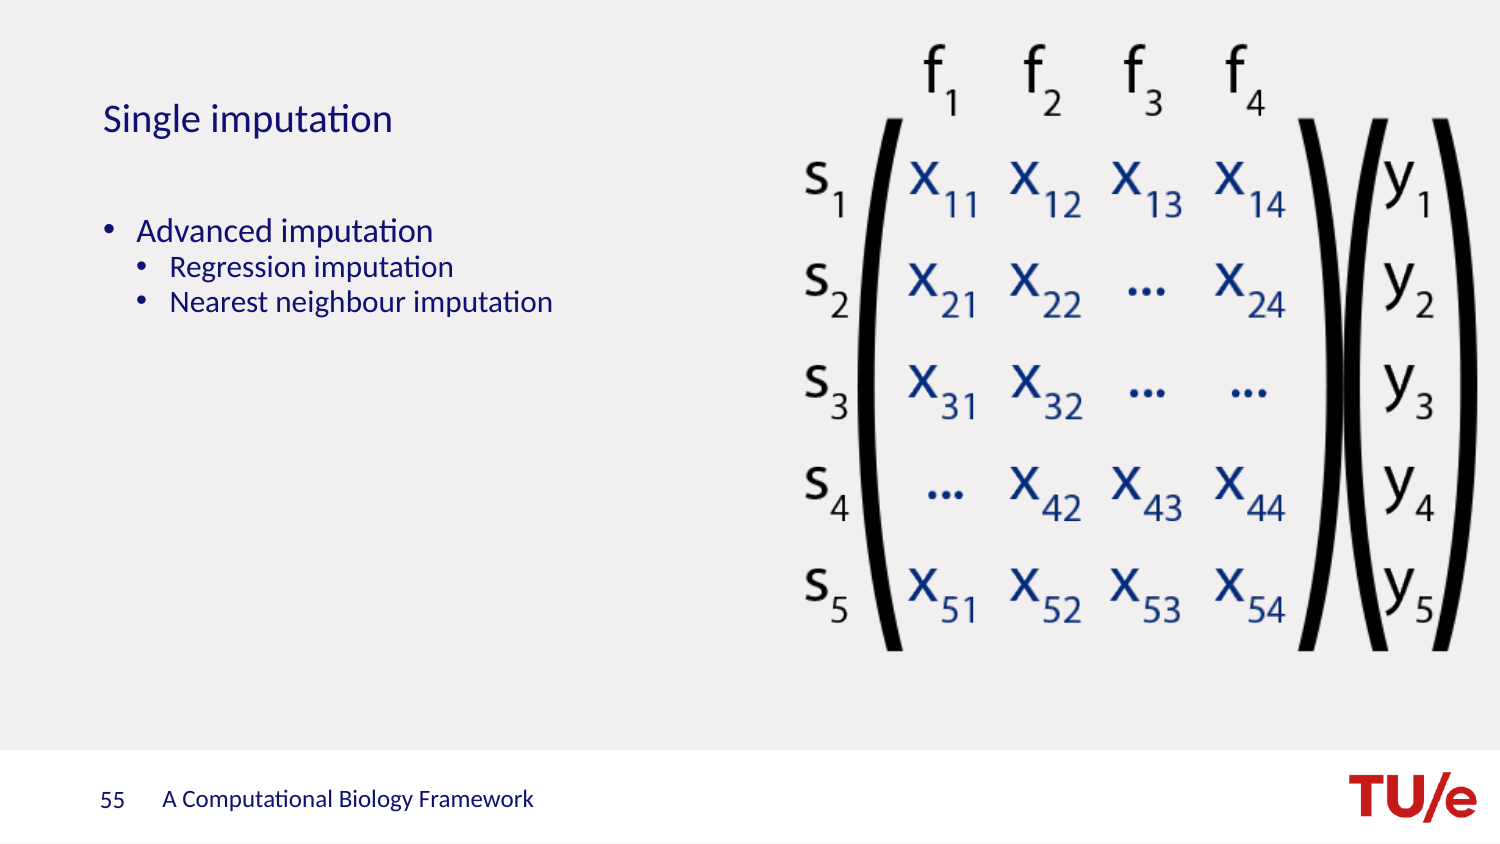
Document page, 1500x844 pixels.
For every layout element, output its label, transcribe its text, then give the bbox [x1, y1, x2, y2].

slide_number 55 [100, 783, 199, 841]
list Single imputation Advanced imputation Regression imputation Nearest neighbour imputation [103, 102, 694, 750]
picture [1336, 759, 1489, 835]
picture [750, 0, 1500, 750]
footer A Computational Biology Framework [162, 782, 1267, 841]
